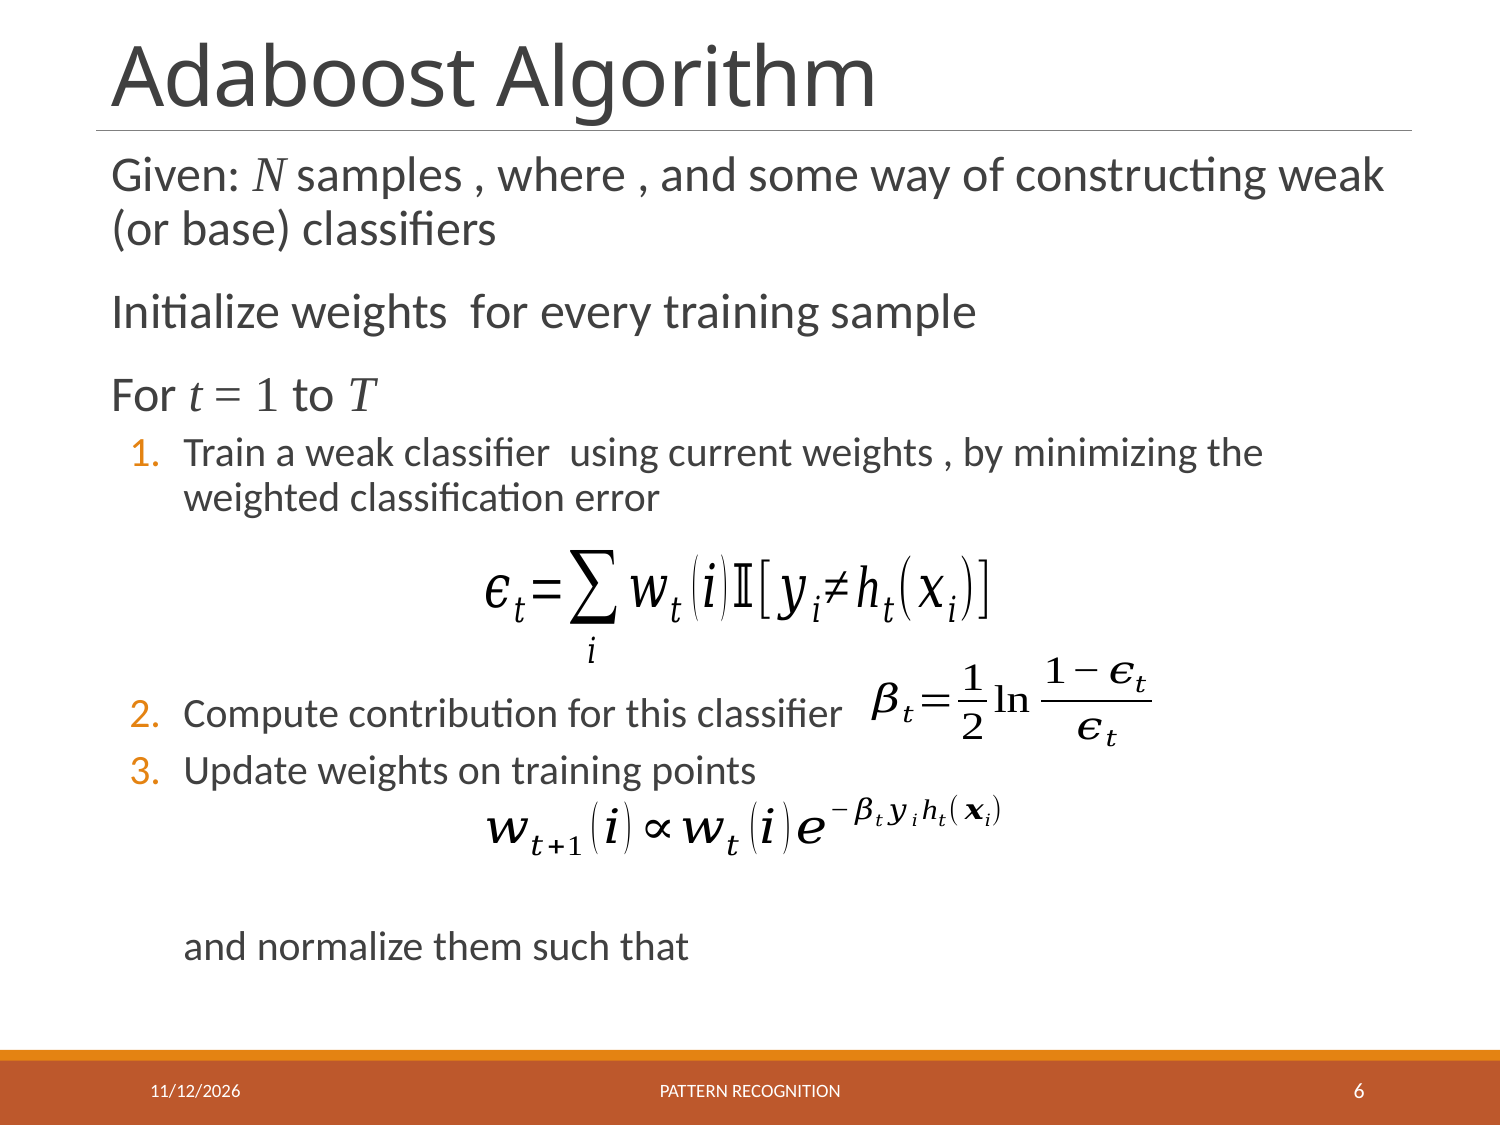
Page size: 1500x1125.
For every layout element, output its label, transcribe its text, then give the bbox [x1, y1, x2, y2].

title Adaboost Algorithm [96, 19, 1413, 131]
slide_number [135, 1059, 440, 1120]
footer Pattern recognition [453, 1059, 1047, 1120]
slide_number 6 [1218, 1059, 1380, 1120]
